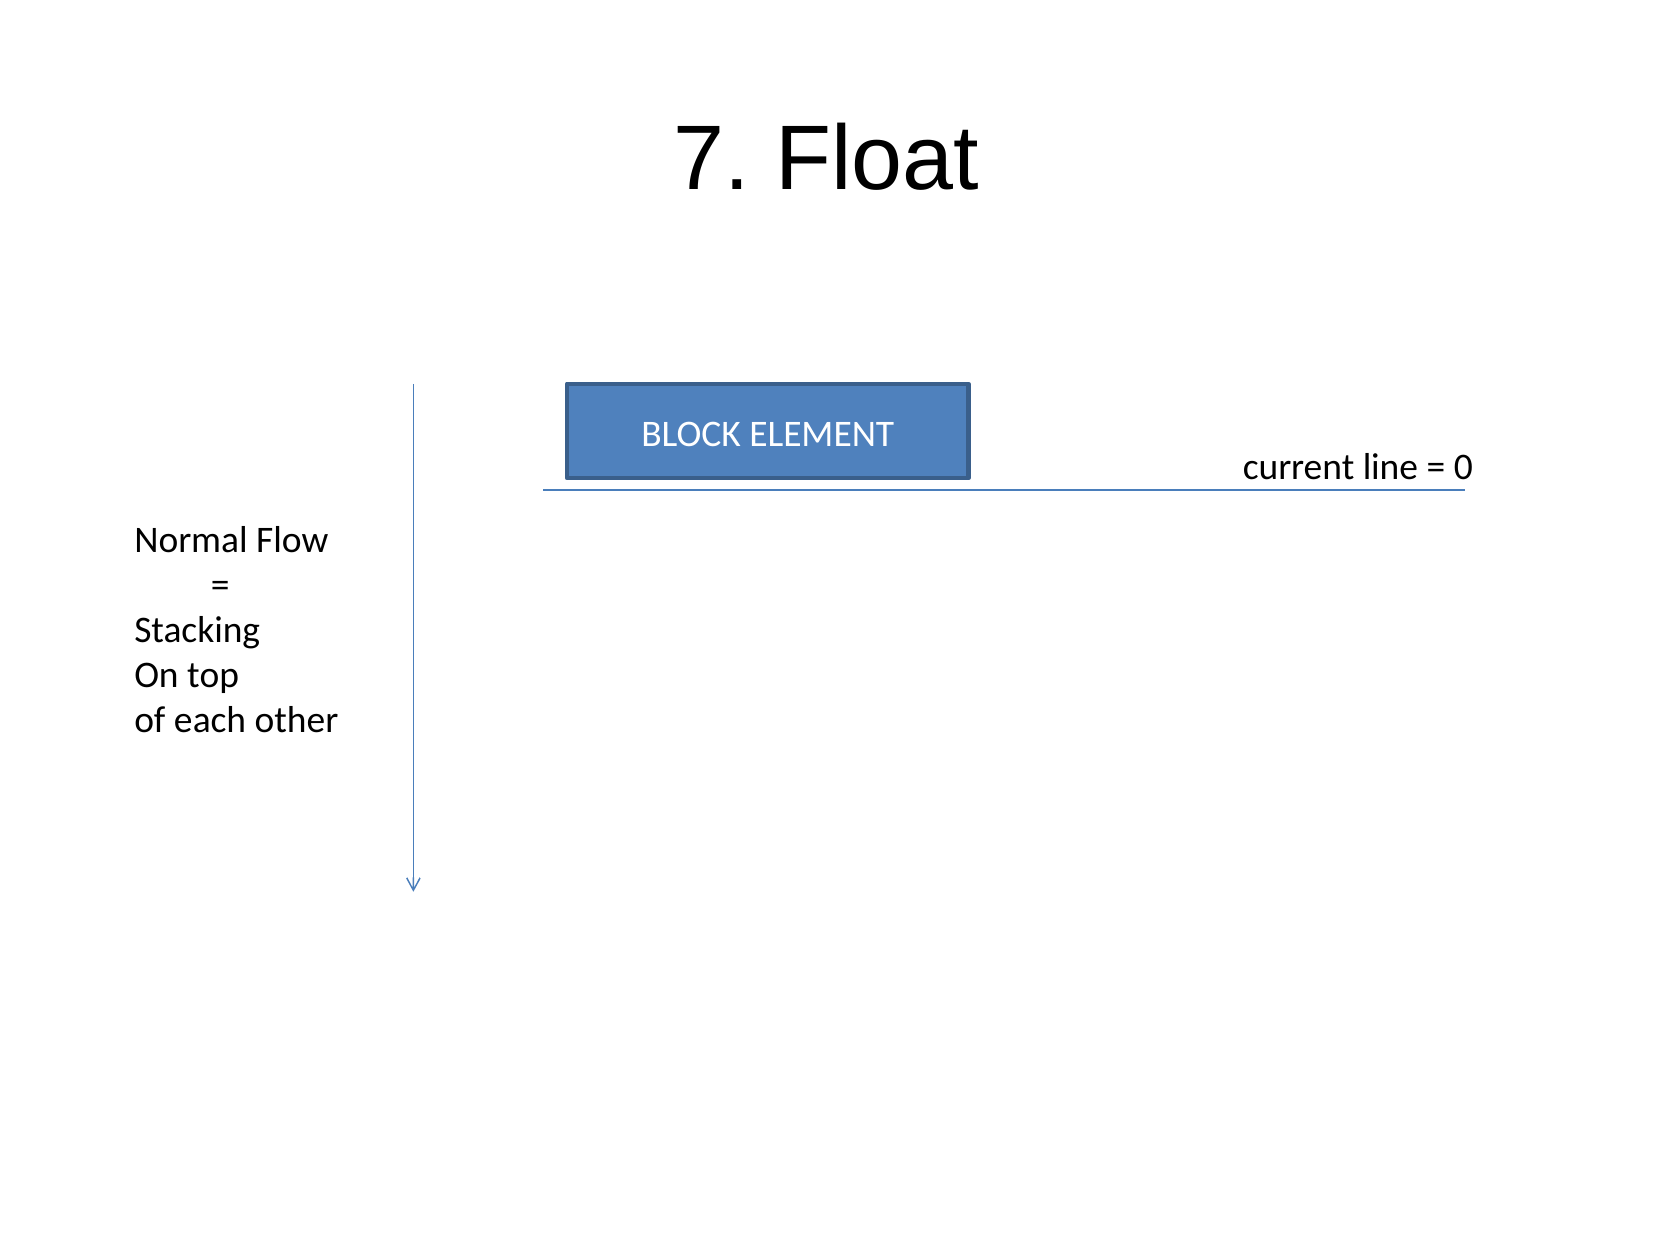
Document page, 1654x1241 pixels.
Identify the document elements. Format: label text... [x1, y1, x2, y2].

text_box BLOCK ELEMENT [565, 382, 971, 480]
text_box current line = 0 [1228, 434, 1489, 495]
text_box 7. Float [82, 49, 1571, 257]
text_box Normal Flow = Stacking On top of each other [119, 507, 354, 748]
